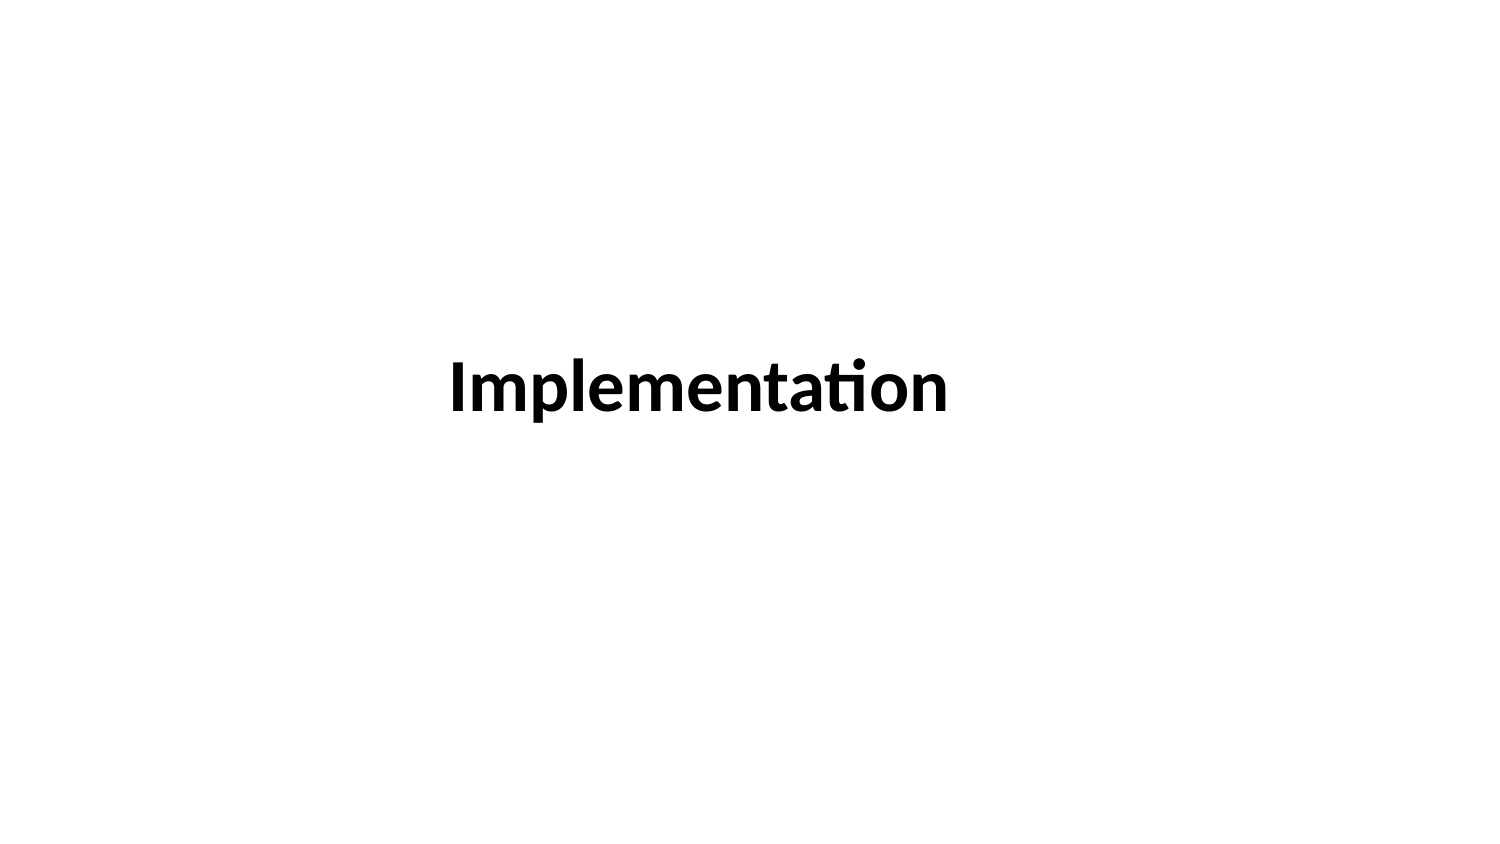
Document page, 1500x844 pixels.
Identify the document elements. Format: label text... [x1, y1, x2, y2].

list Implementation [103, 224, 1397, 760]
